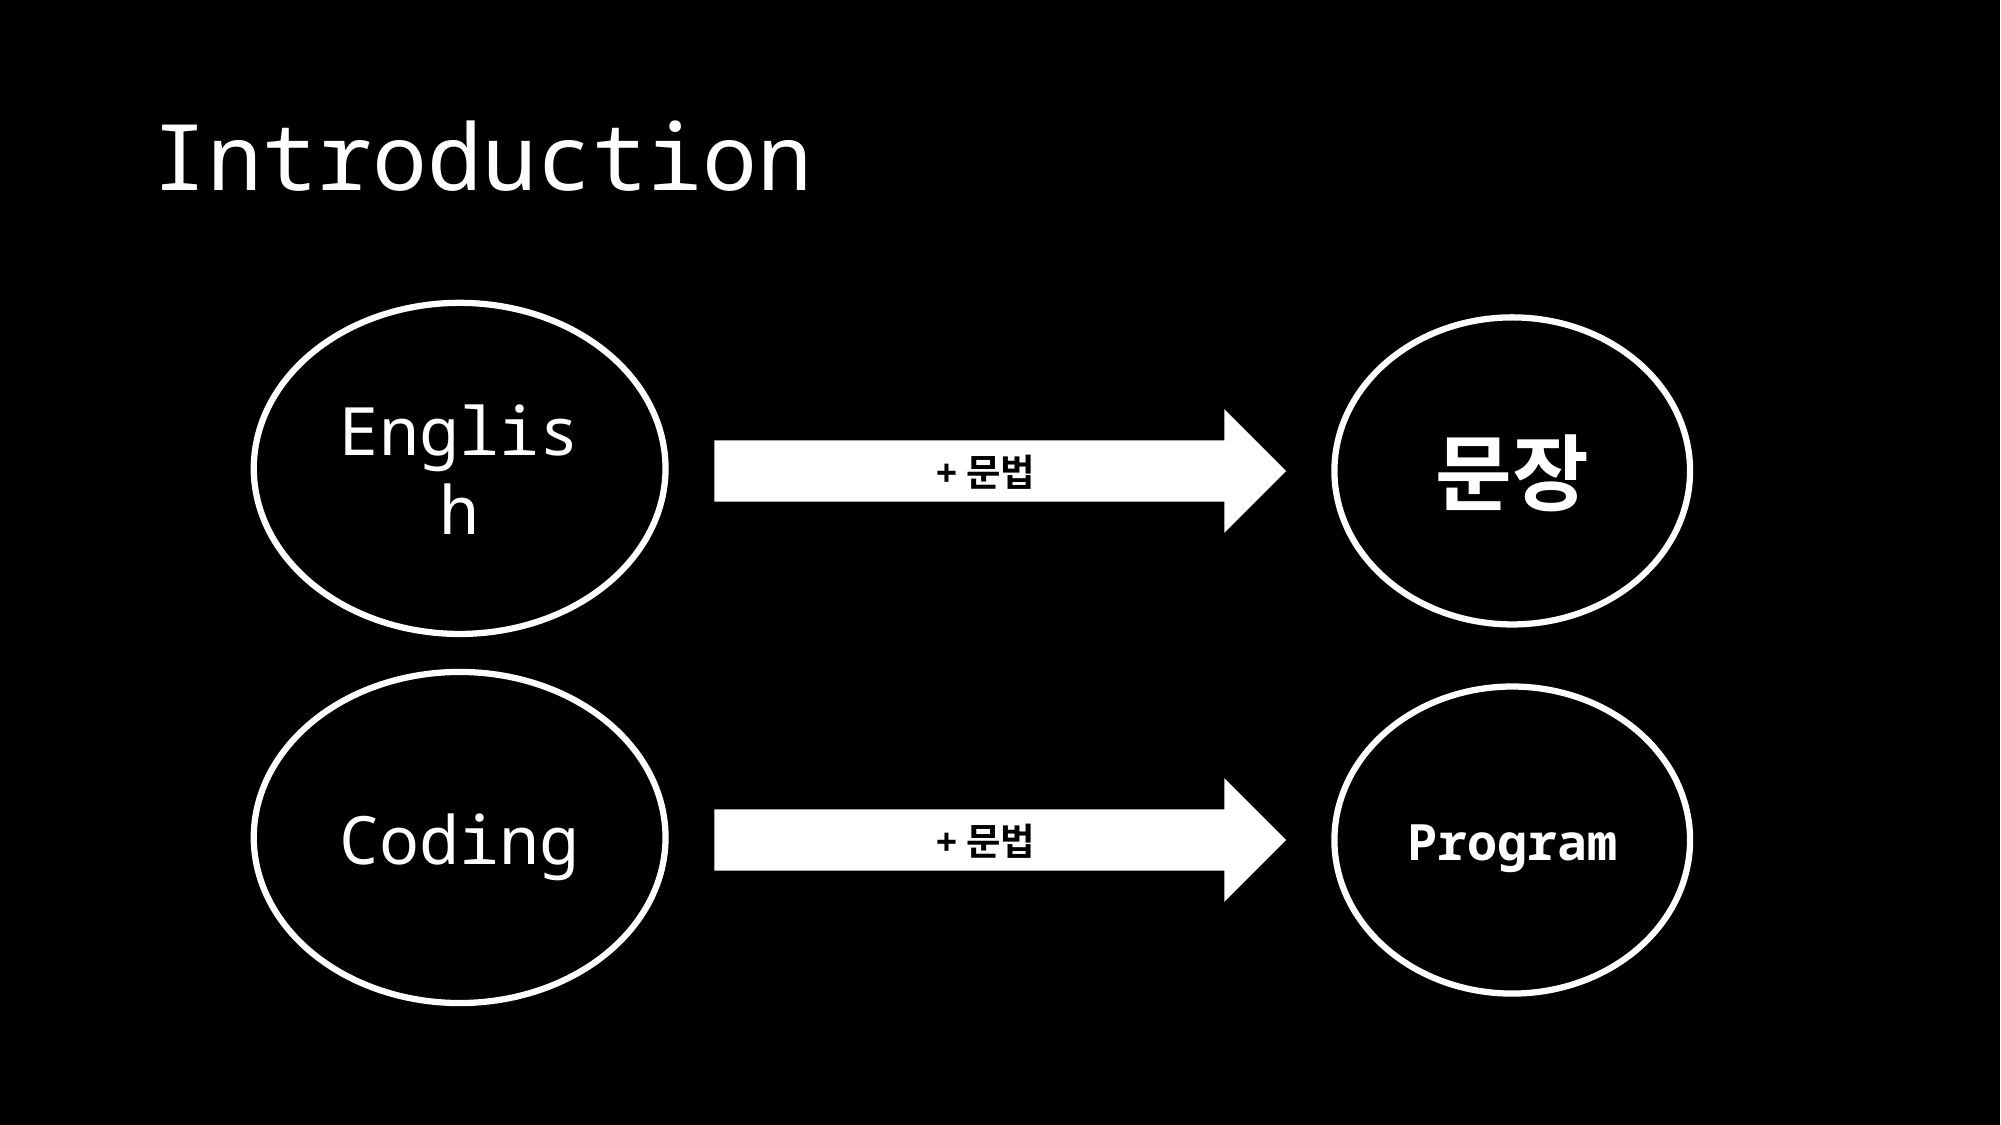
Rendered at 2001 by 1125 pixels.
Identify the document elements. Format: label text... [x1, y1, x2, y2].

text_box +문법 [714, 778, 1287, 902]
text_box Coding [252, 670, 668, 1005]
text_box +문법 [714, 409, 1287, 533]
title Introduction [137, 52, 1863, 270]
text_box English [252, 301, 668, 636]
text_box 문장 [1332, 315, 1692, 627]
text_box Program [1332, 684, 1692, 996]
